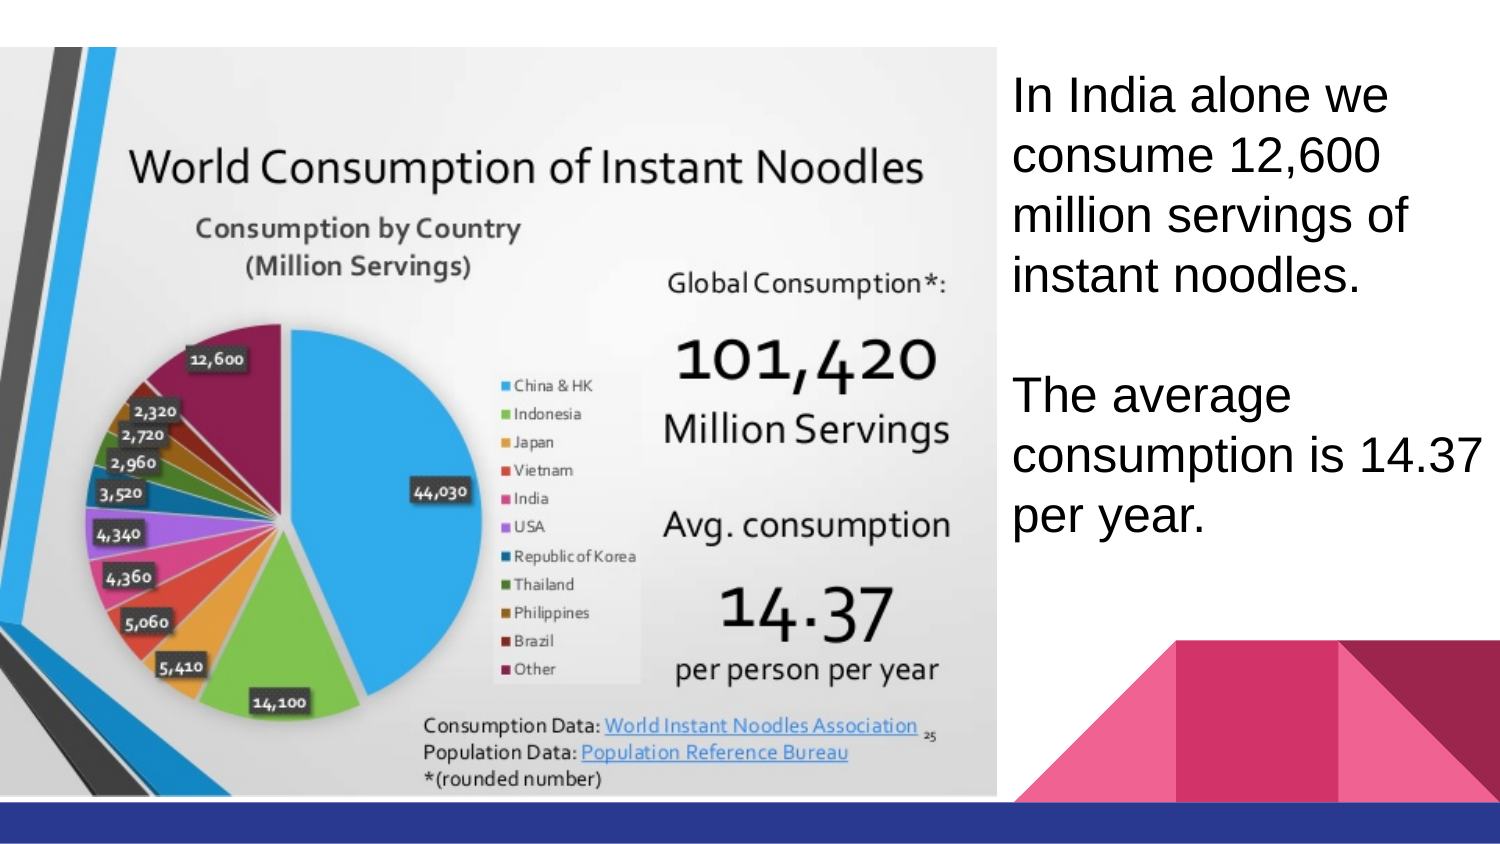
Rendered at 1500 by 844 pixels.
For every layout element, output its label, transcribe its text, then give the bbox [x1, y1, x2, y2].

text_box In India alone we consume 12,600 million servings of instant noodles. The average consumption is 14.37 per year. [998, 47, 1500, 626]
picture [0, 47, 997, 797]
